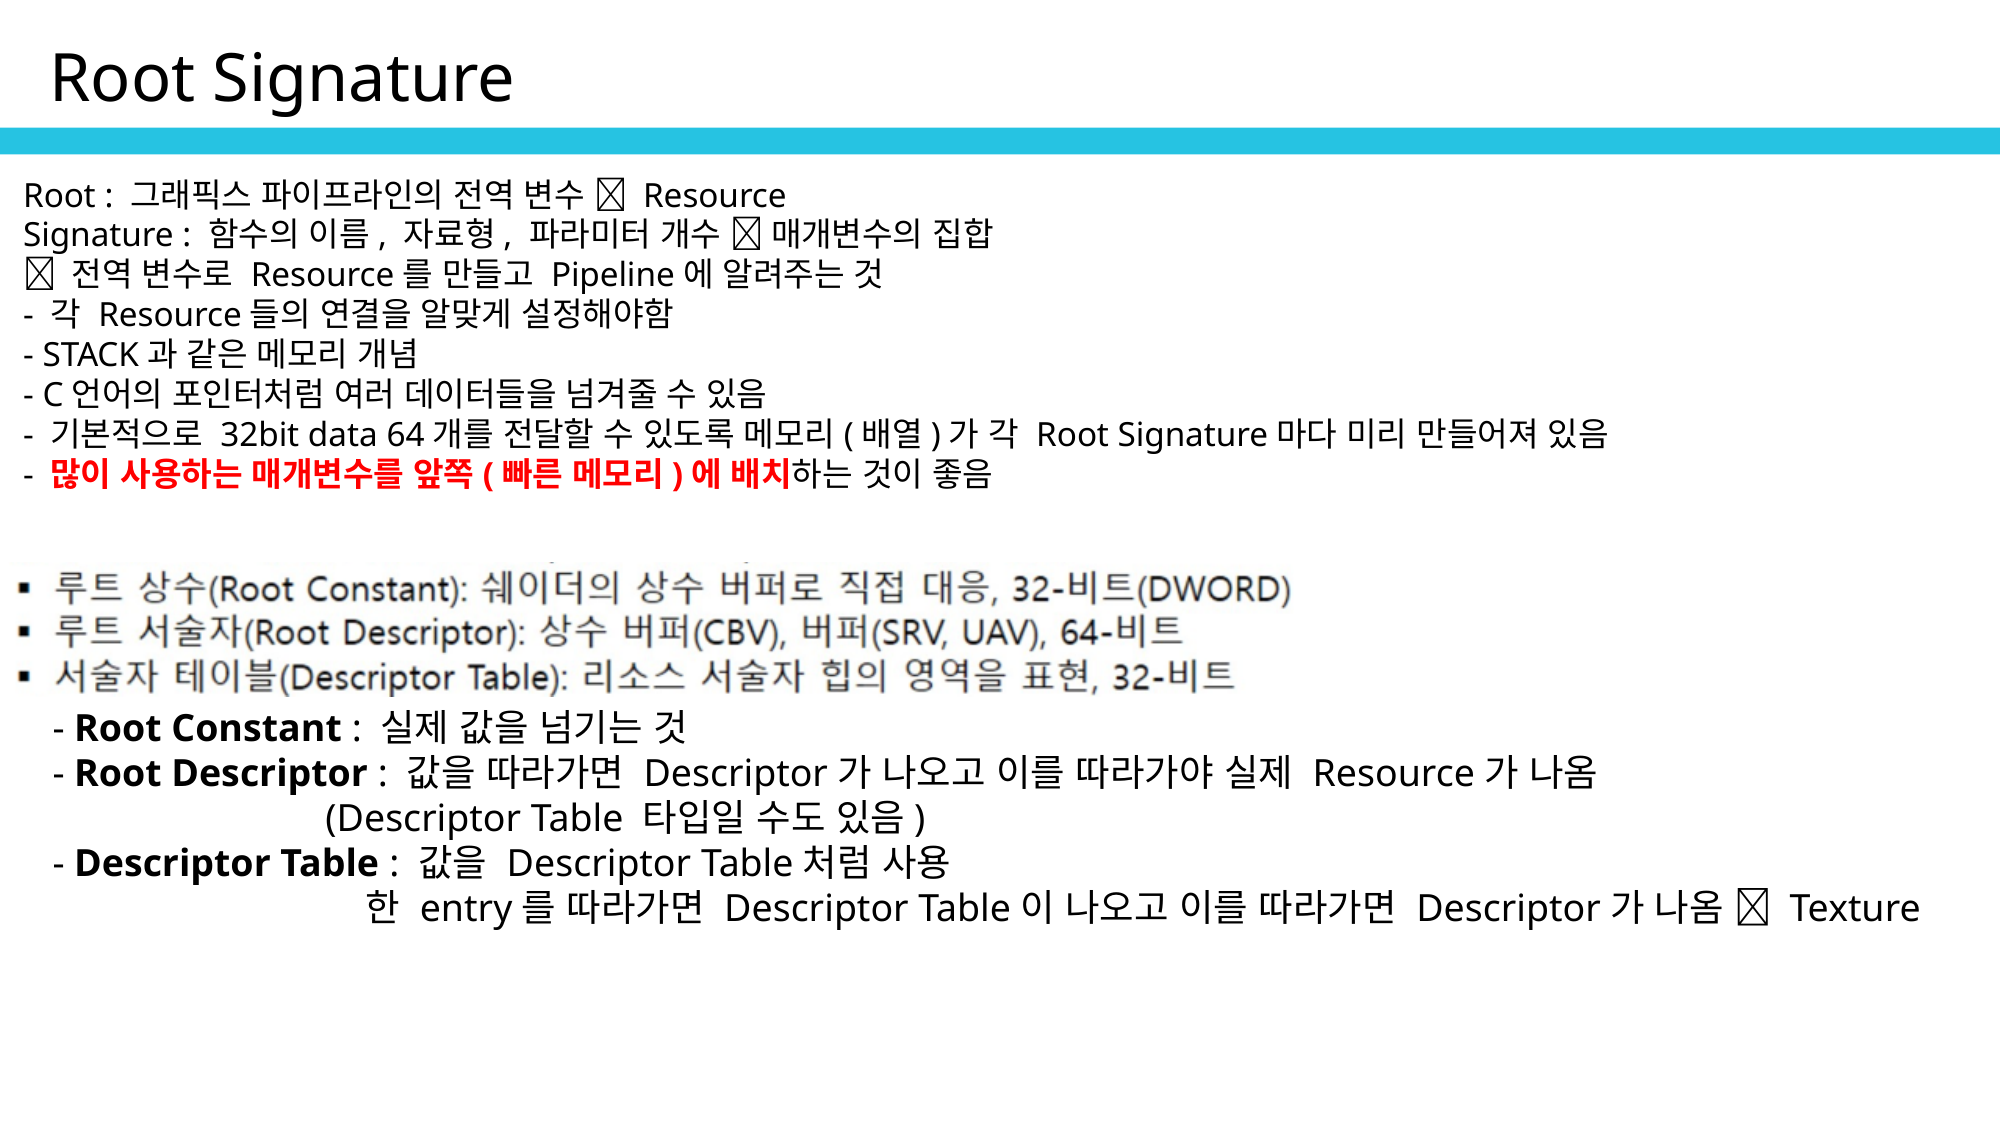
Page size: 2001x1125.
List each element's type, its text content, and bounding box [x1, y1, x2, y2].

picture [8, 562, 1308, 697]
text_box - Root Constant : 실제 값을 넘기는 것 - Root Descriptor : 값을 따라가면 Descriptor가 나오고 이를 따라가야 실제 Resource가 나옴 (Descriptor Table 타입일 수도 있음) - Descriptor Table : 값을 Descriptor Table처럼 사용 한 entry를 따라가면 Descriptor Table이 나오고 이를 따라가면 Descriptor가 나옴  Texture [37, 696, 1992, 937]
text_box Root : 그래픽스 파이프라인의 전역 변수  Resource Signature : 함수의 이름, 자료형, 파라미터 개수  매개변수의 집합  전역 변수로 Resource를 만들고 Pipeline에 알려주는 것 - 각 Resource들의 연결을 알맞게 설정해야함 - STACK과 같은 메모리 개념 - C언어의 포인터처럼 여러 데이터들을 넘겨줄 수 있음 - 기본적으로 32bit data 64개를 전달할 수 있도록 메모리(배열)가 각 Root Signature마다 미리 만들어져 있음 - 많이 사용하는 매개변수를 앞쪽(빠른 메모리)에 배치하는 것이 좋음 [8, 166, 1948, 501]
text_box Root Signature [34, 27, 531, 123]
